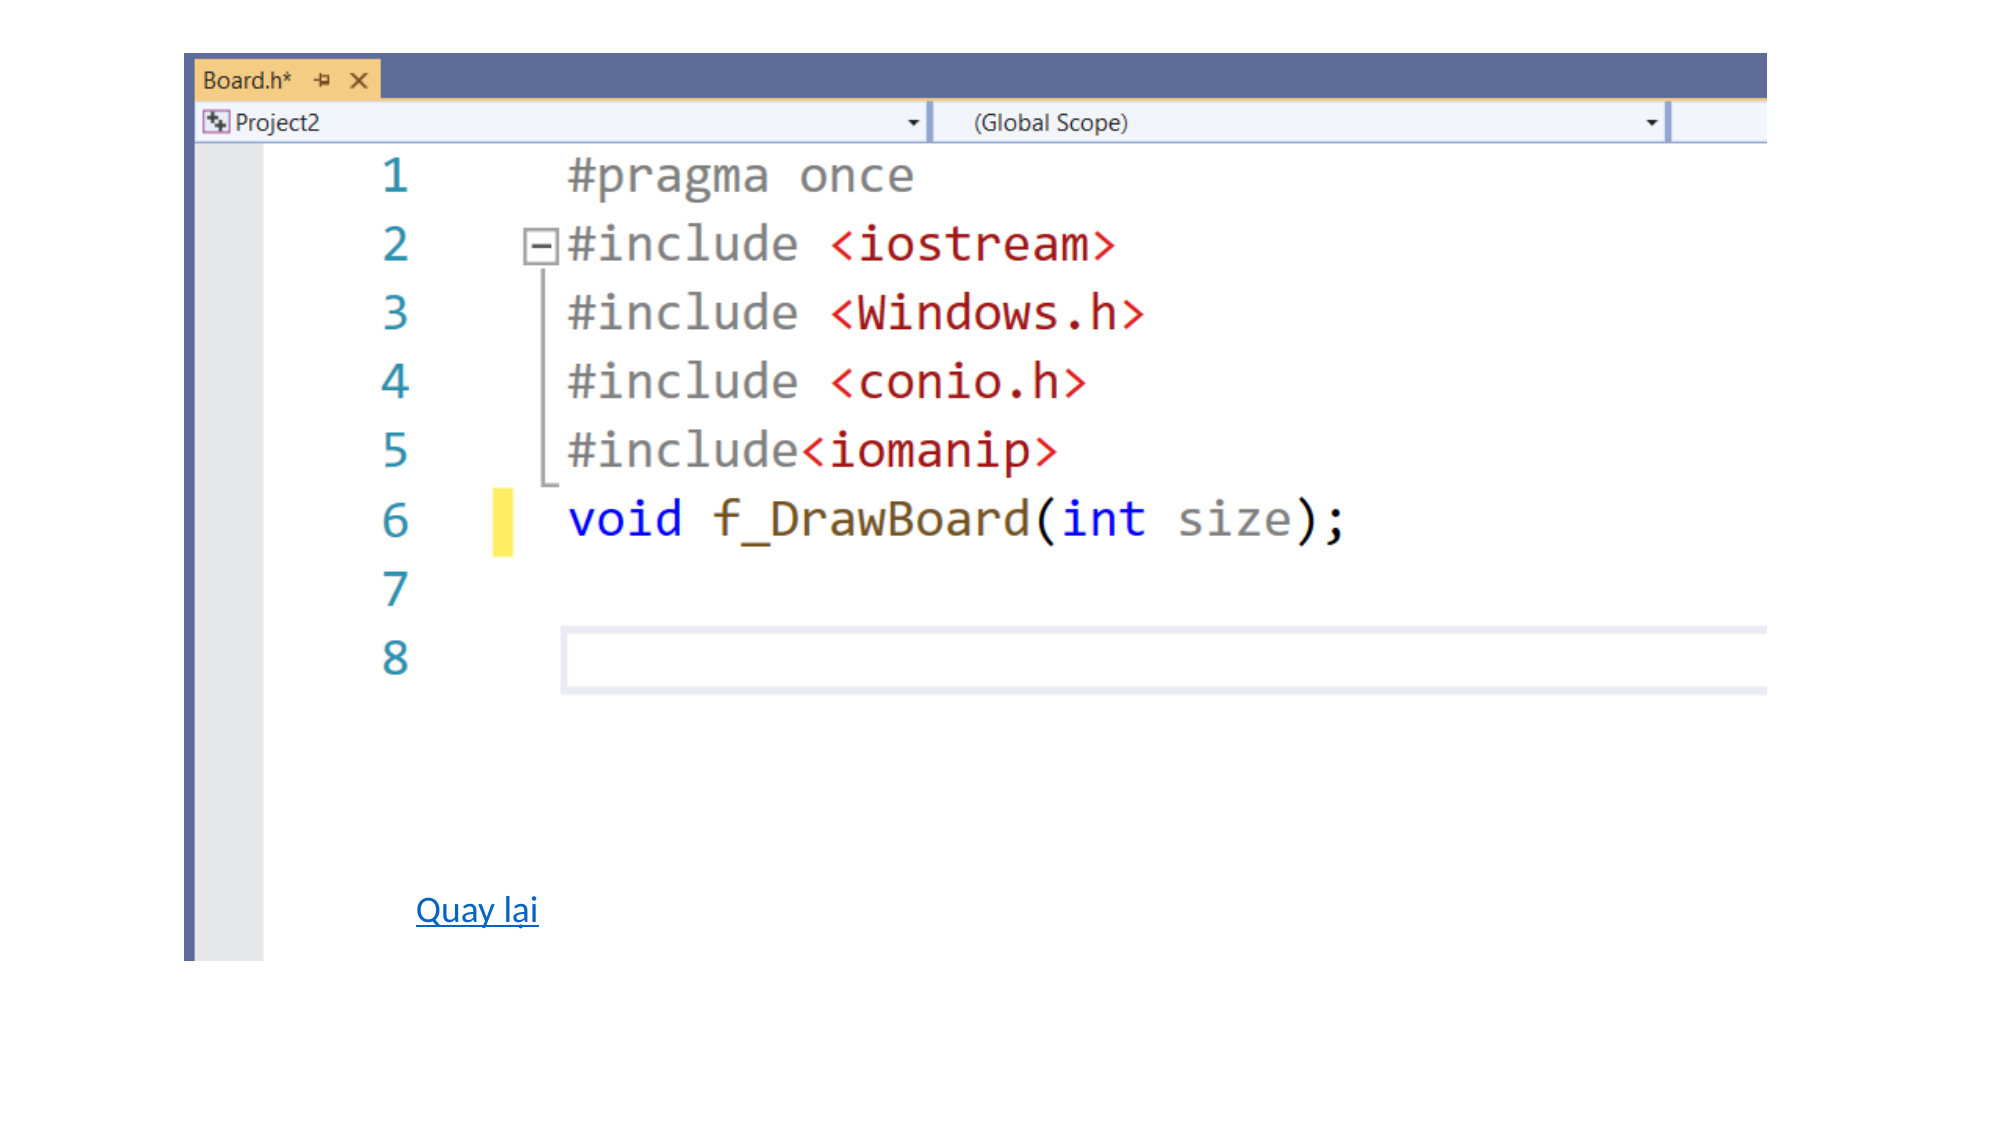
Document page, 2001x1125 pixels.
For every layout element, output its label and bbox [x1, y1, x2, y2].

picture [184, 53, 1767, 961]
